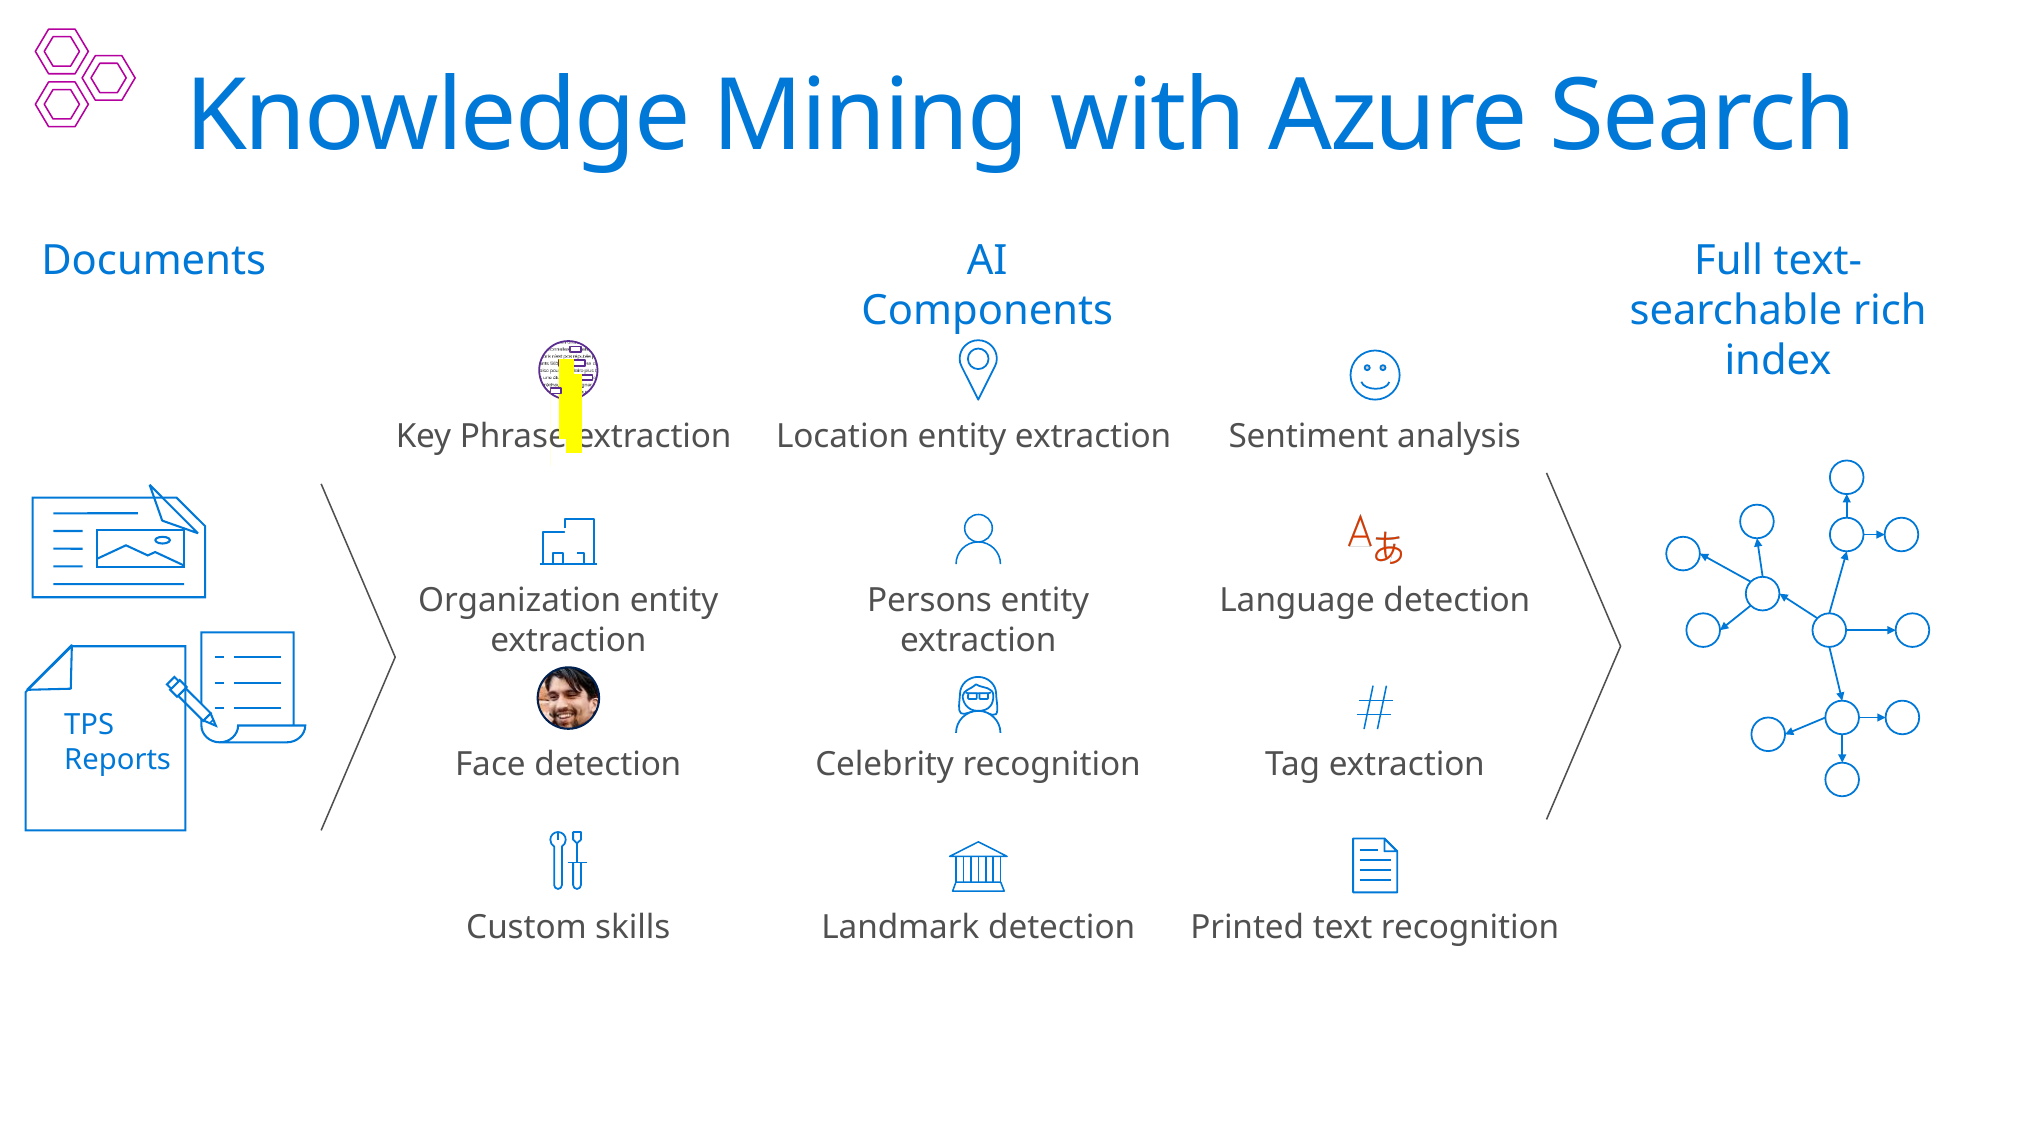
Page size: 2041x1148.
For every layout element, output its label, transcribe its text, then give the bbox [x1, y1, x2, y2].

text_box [32, 497, 206, 598]
text_box Documents [24, 225, 283, 291]
text_box Sentiment analysis [1213, 407, 1537, 463]
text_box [1352, 838, 1398, 893]
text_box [539, 518, 598, 565]
text_box [320, 483, 393, 831]
text_box AI Components [838, 224, 1137, 341]
text_box Tag extraction [1249, 734, 1501, 790]
text_box Language detection [1204, 570, 1547, 626]
text_box Celebrity recognition [800, 734, 1157, 790]
text_box [955, 513, 1002, 565]
text_box Key Phrase extraction [380, 407, 550, 463]
text_box Face detection [439, 734, 697, 790]
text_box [25, 645, 186, 831]
picture [1348, 514, 1402, 564]
text_box Key Phrase extraction [551, 407, 757, 463]
text_box [948, 841, 1008, 892]
text_box Printed text recognition [1175, 898, 1576, 954]
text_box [538, 340, 598, 400]
text_box Persons entity extraction [819, 570, 1137, 666]
text_box [549, 831, 567, 890]
text_box [1545, 472, 1622, 820]
picture [537, 667, 600, 730]
text_box [958, 339, 998, 401]
text_box Full text-searchable rich index [1599, 225, 1957, 391]
text_box Landmark detection [805, 898, 1151, 954]
text_box Organization entity extraction [383, 570, 754, 666]
text_box Location entity extraction [760, 407, 1196, 463]
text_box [1356, 685, 1394, 730]
text_box [567, 831, 587, 890]
text_box [1349, 349, 1401, 401]
text_box Custom skills [450, 898, 686, 954]
title Knowledge Mining with Azure Search [45, 48, 1996, 199]
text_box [186, 632, 306, 743]
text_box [1666, 460, 1930, 797]
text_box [35, 28, 136, 127]
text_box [955, 676, 1001, 734]
